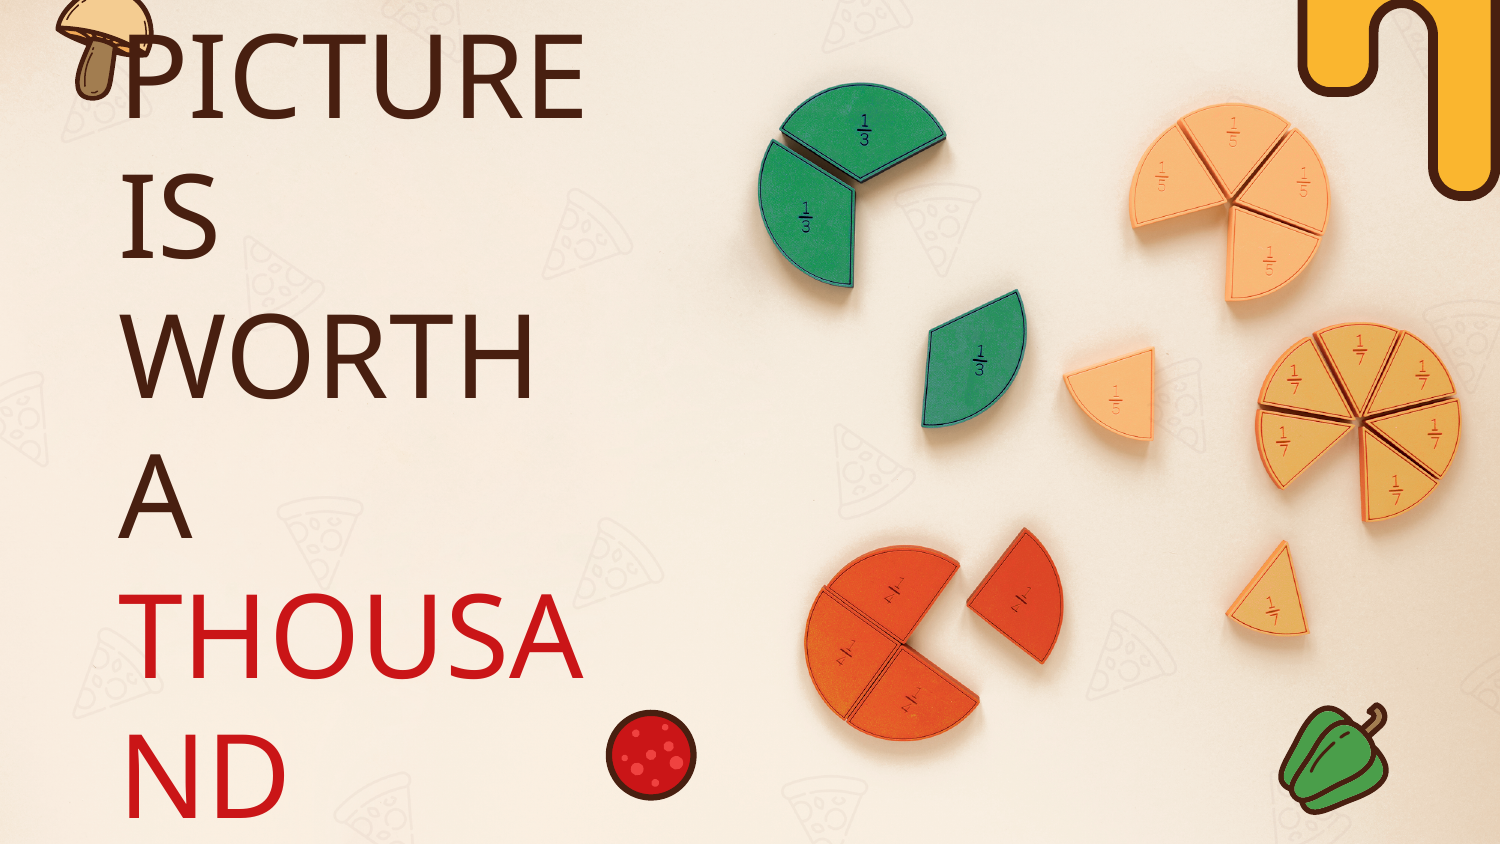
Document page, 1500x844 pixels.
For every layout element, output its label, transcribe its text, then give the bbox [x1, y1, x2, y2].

title A PICTURE IS WORTH A THOUSAND WORDS [118, 162, 644, 682]
picture [0, 0, 1500, 844]
